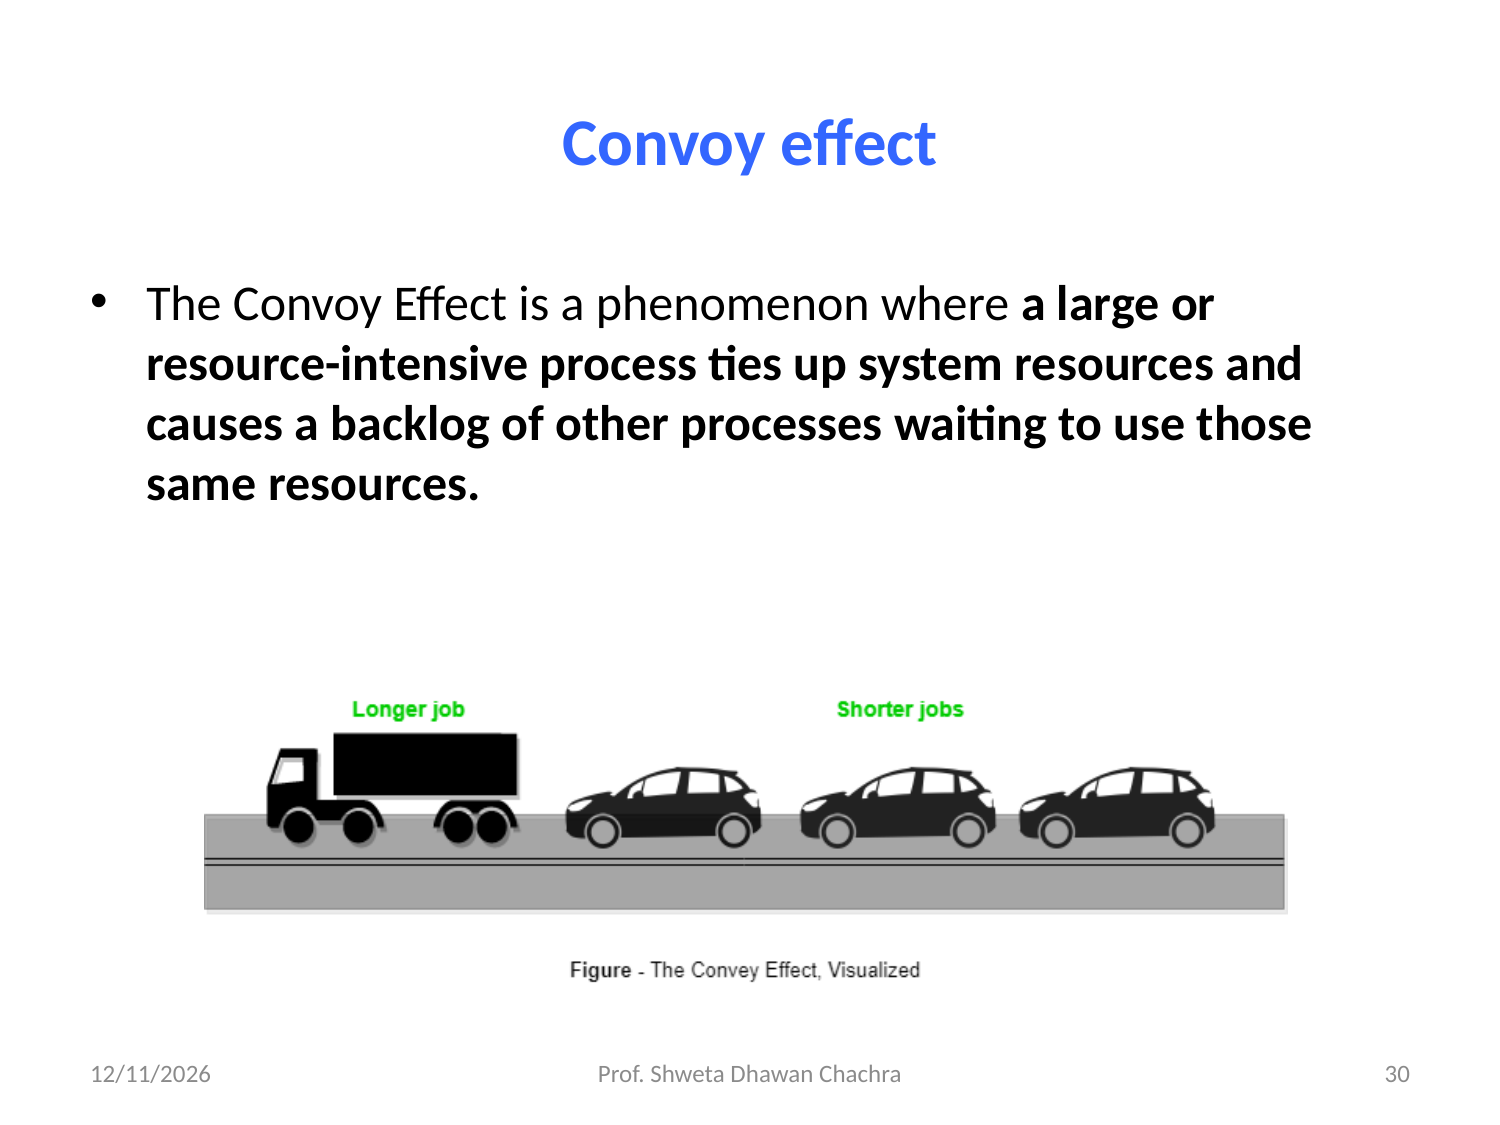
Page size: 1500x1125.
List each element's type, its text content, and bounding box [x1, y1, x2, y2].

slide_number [75, 1042, 425, 1103]
list The Convoy Effect is a phenomenon where a large or resource-intensive process ties up system resources and causes a backlog of other processes waiting to use those same resources. [75, 262, 1425, 1005]
picture [204, 692, 1288, 990]
title Convoy effect [75, 45, 1425, 233]
slide_number 30 [1074, 1042, 1425, 1103]
footer Prof. Shweta Dhawan Chachra [512, 1042, 988, 1103]
